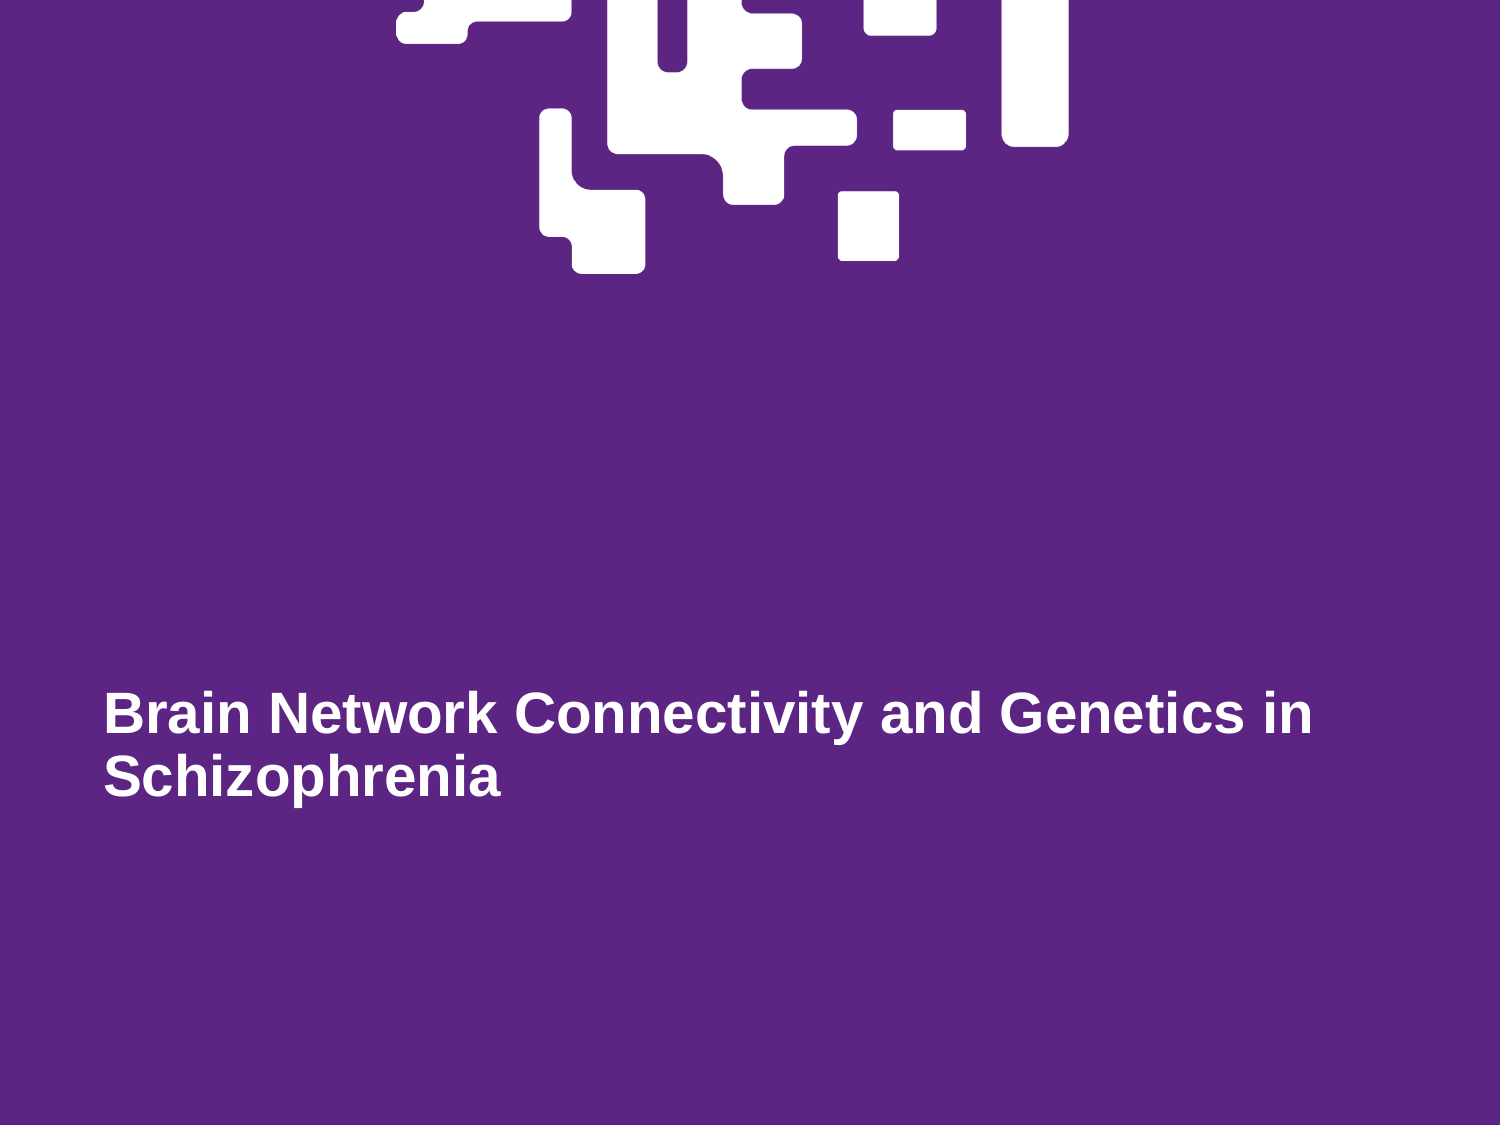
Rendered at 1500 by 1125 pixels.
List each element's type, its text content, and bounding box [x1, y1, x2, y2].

picture [396, 0, 1215, 274]
title Brain Network Connectivity and Genetics in Schizophrenia [103, 682, 1397, 810]
